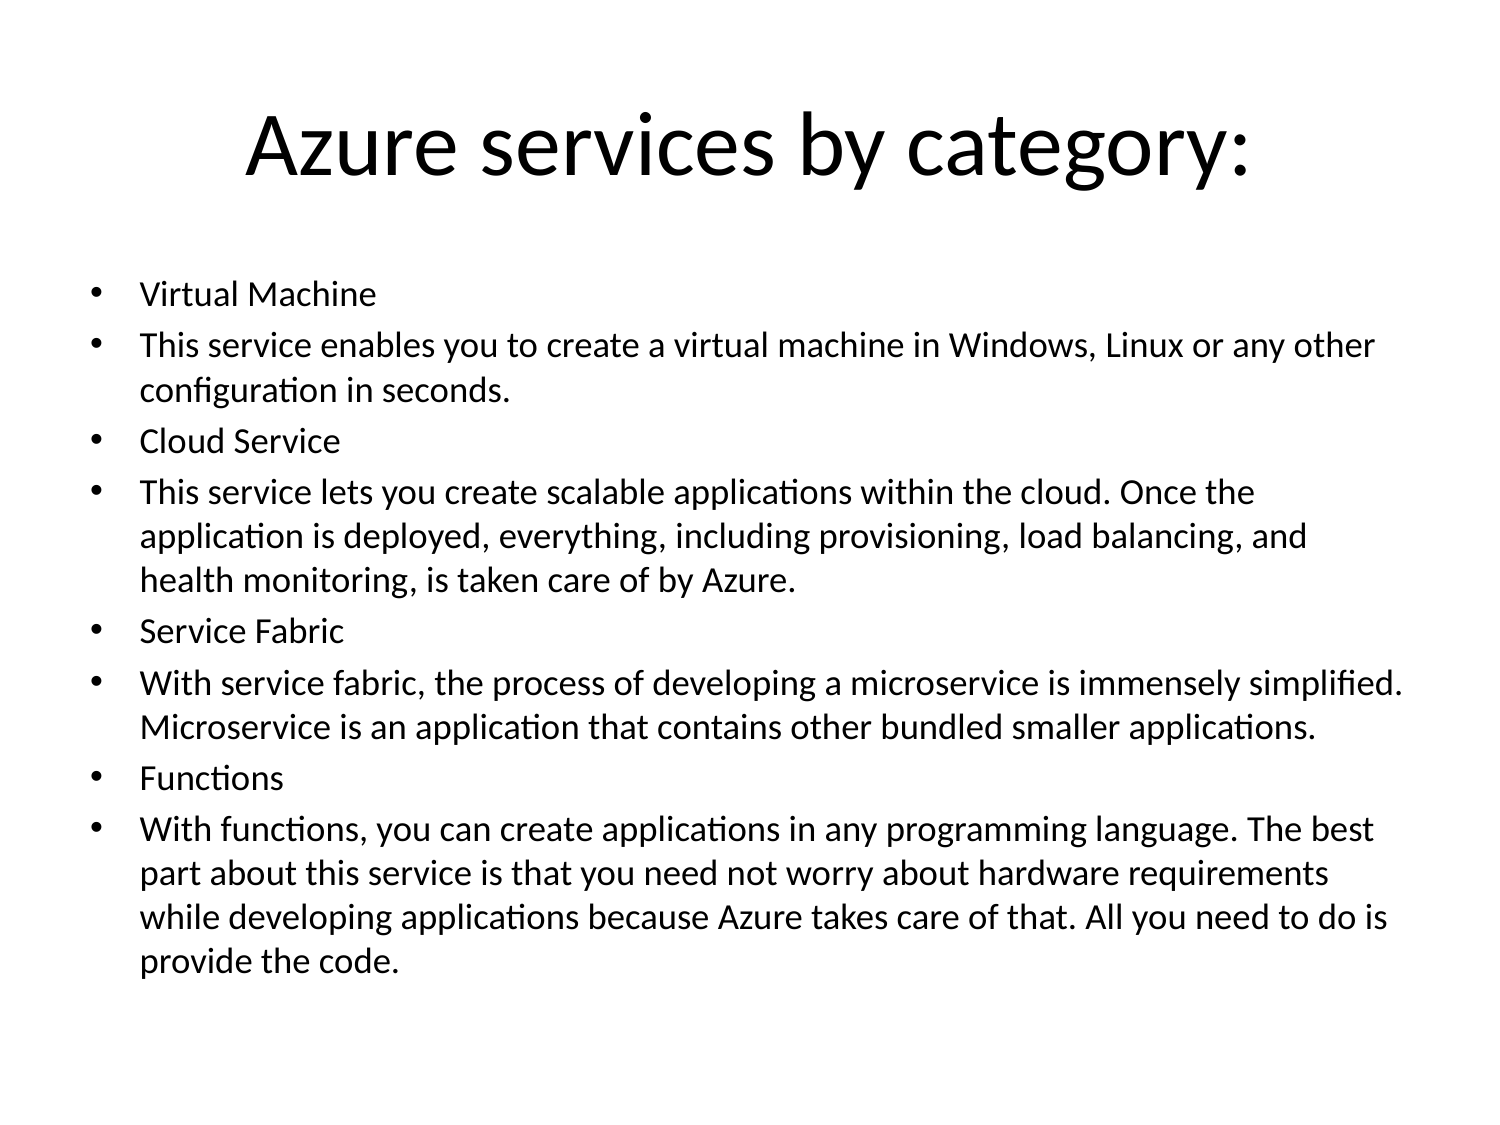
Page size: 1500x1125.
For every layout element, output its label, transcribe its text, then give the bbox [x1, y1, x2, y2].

list Virtual Machine This service enables you to create a virtual machine in Windows, Linux or any other configuration in seconds. Cloud Service This service lets you create scalable applications within the cloud. Once the application is deployed, everything, including provisioning, load balancing, and health monitoring, is taken care of by Azure. Service Fabric With service fabric, the process of developing a microservice is immensely simplified. Microservice is an application that contains other bundled smaller applications. Functions With functions, you can create applications in any programming language. The best part about this service is that you need not worry about hardware requirements while developing applications because Azure takes care of that. All you need to do is provide the code. [75, 262, 1425, 1005]
title Azure services by category: [75, 45, 1425, 233]
